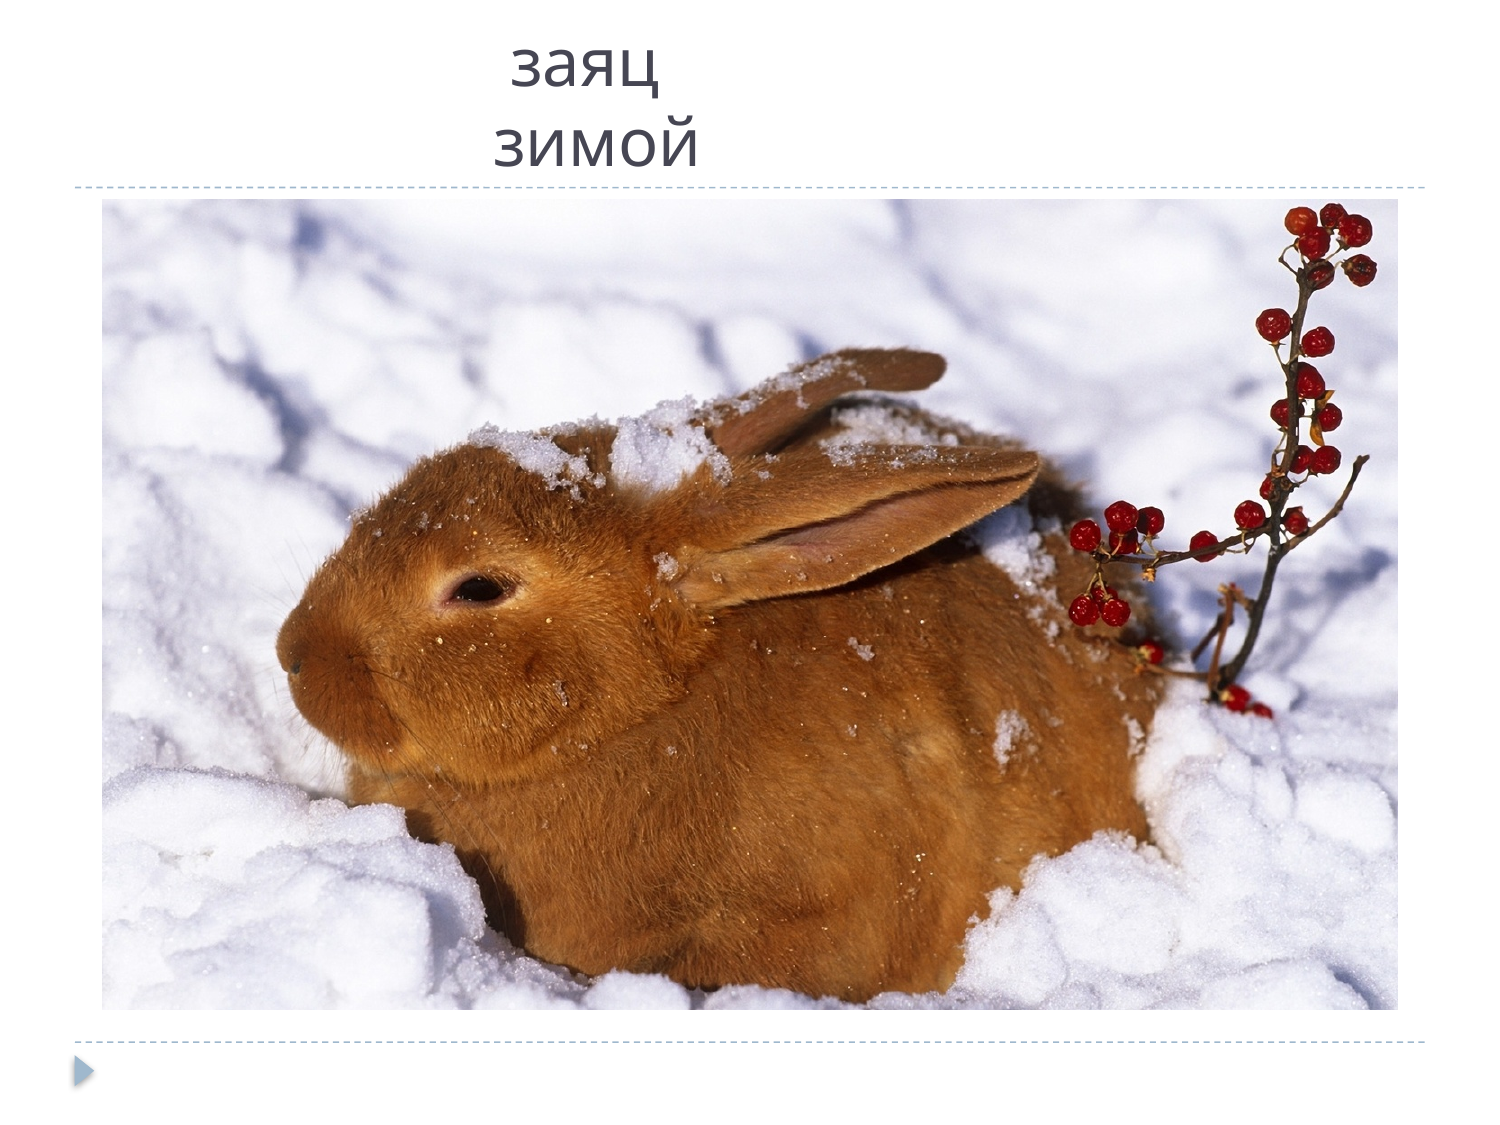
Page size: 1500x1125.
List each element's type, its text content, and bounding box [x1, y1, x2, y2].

title заяц зимой [478, 24, 880, 188]
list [101, 199, 1399, 1011]
